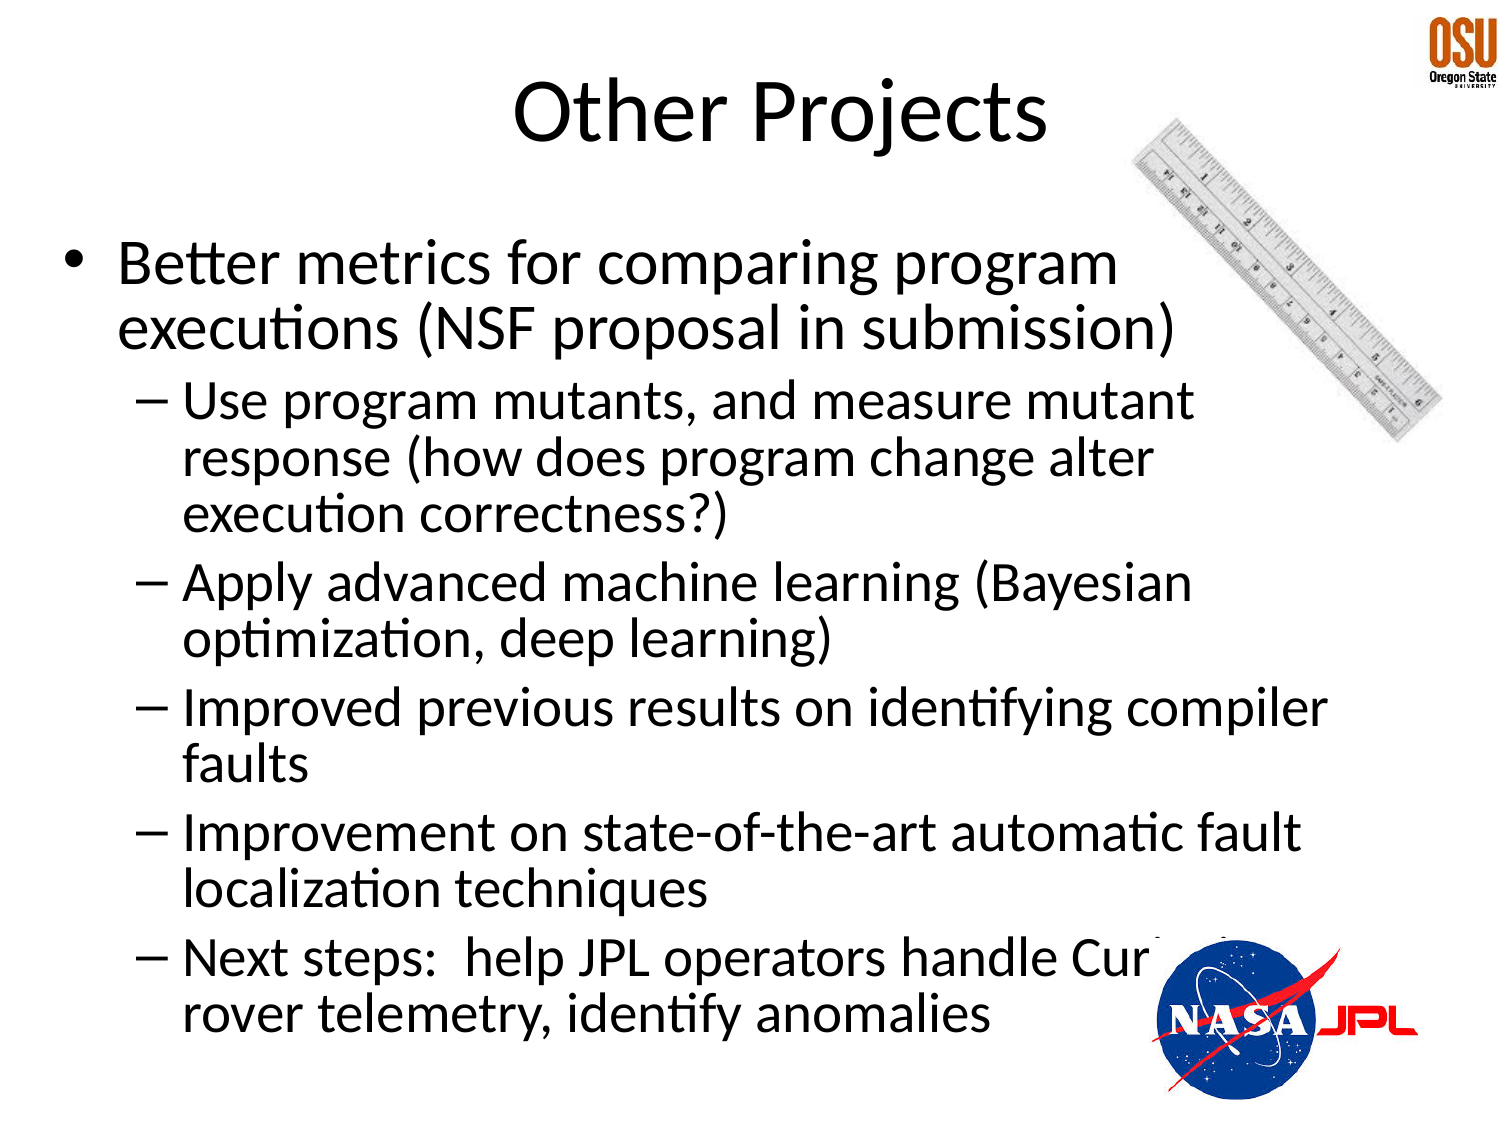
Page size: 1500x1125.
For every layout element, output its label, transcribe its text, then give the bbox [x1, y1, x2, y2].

picture [1412, 17, 1500, 88]
list Better metrics for comparing program executions (NSF proposal in submission) Use program mutants, and measure mutant response (how does program change alter execution correctness?) Apply advanced machine learning (Bayesian optimization, deep learning) Improved previous results on identifying compiler faults Improvement on state-of-the-art automatic fault localization techniques Next steps: help JPL operators handle Curiosity rover telemetry, identify anomalies [47, 224, 1365, 1058]
picture [1122, 112, 1451, 451]
picture [1149, 938, 1419, 1101]
title Other Projects [66, 40, 1497, 169]
